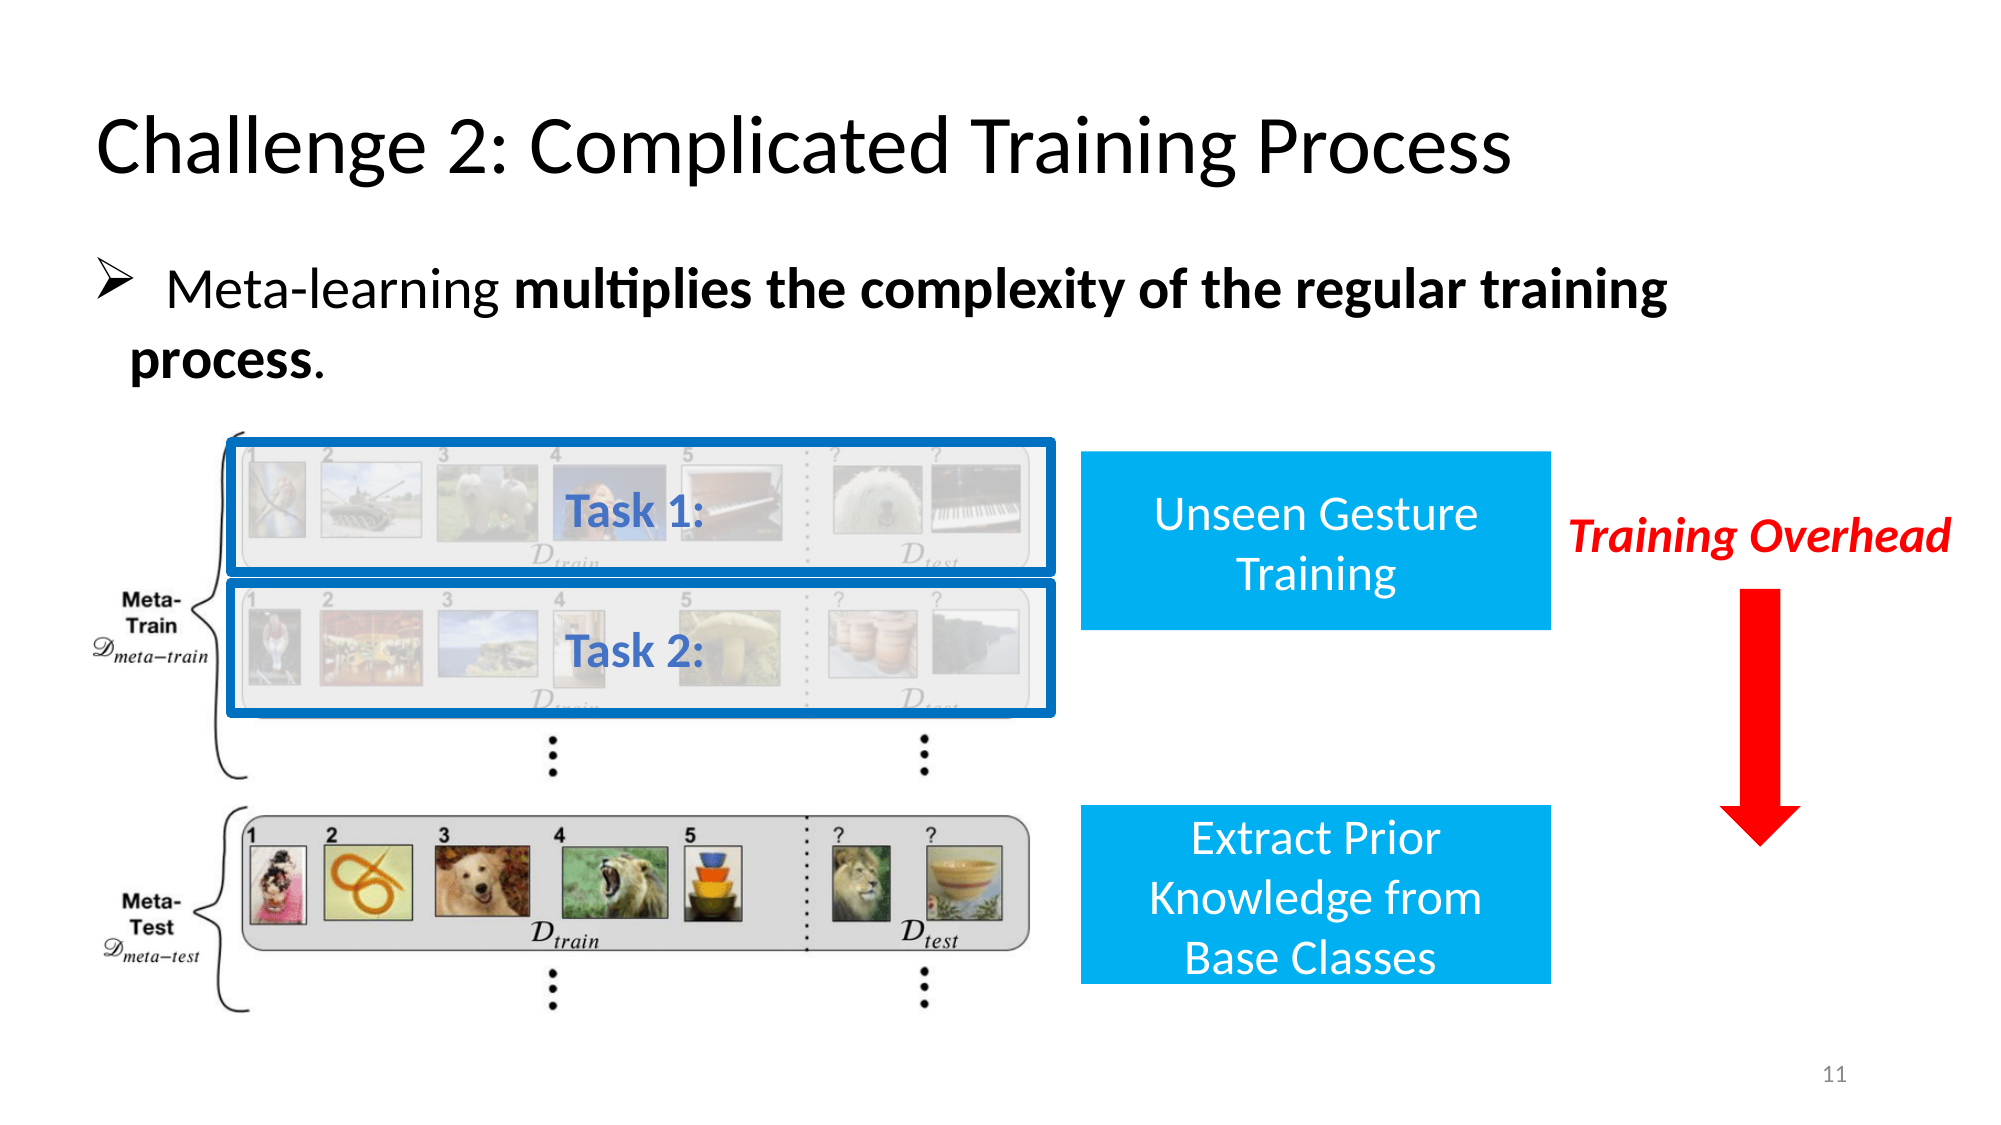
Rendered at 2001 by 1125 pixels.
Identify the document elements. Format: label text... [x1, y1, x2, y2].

list Meta-learning multiplies the complexity of the regular training process. [77, 242, 1858, 984]
slide_number 11 [1412, 1042, 1863, 1103]
text_box Unseen Gesture Training [1080, 450, 1552, 631]
text_box Training Overhead [1553, 494, 1968, 570]
title Challenge 2: Complicated Training Process [81, 51, 1863, 243]
picture [93, 431, 1031, 1014]
text_box Extract Prior Knowledge from Base Classes [1080, 804, 1552, 985]
